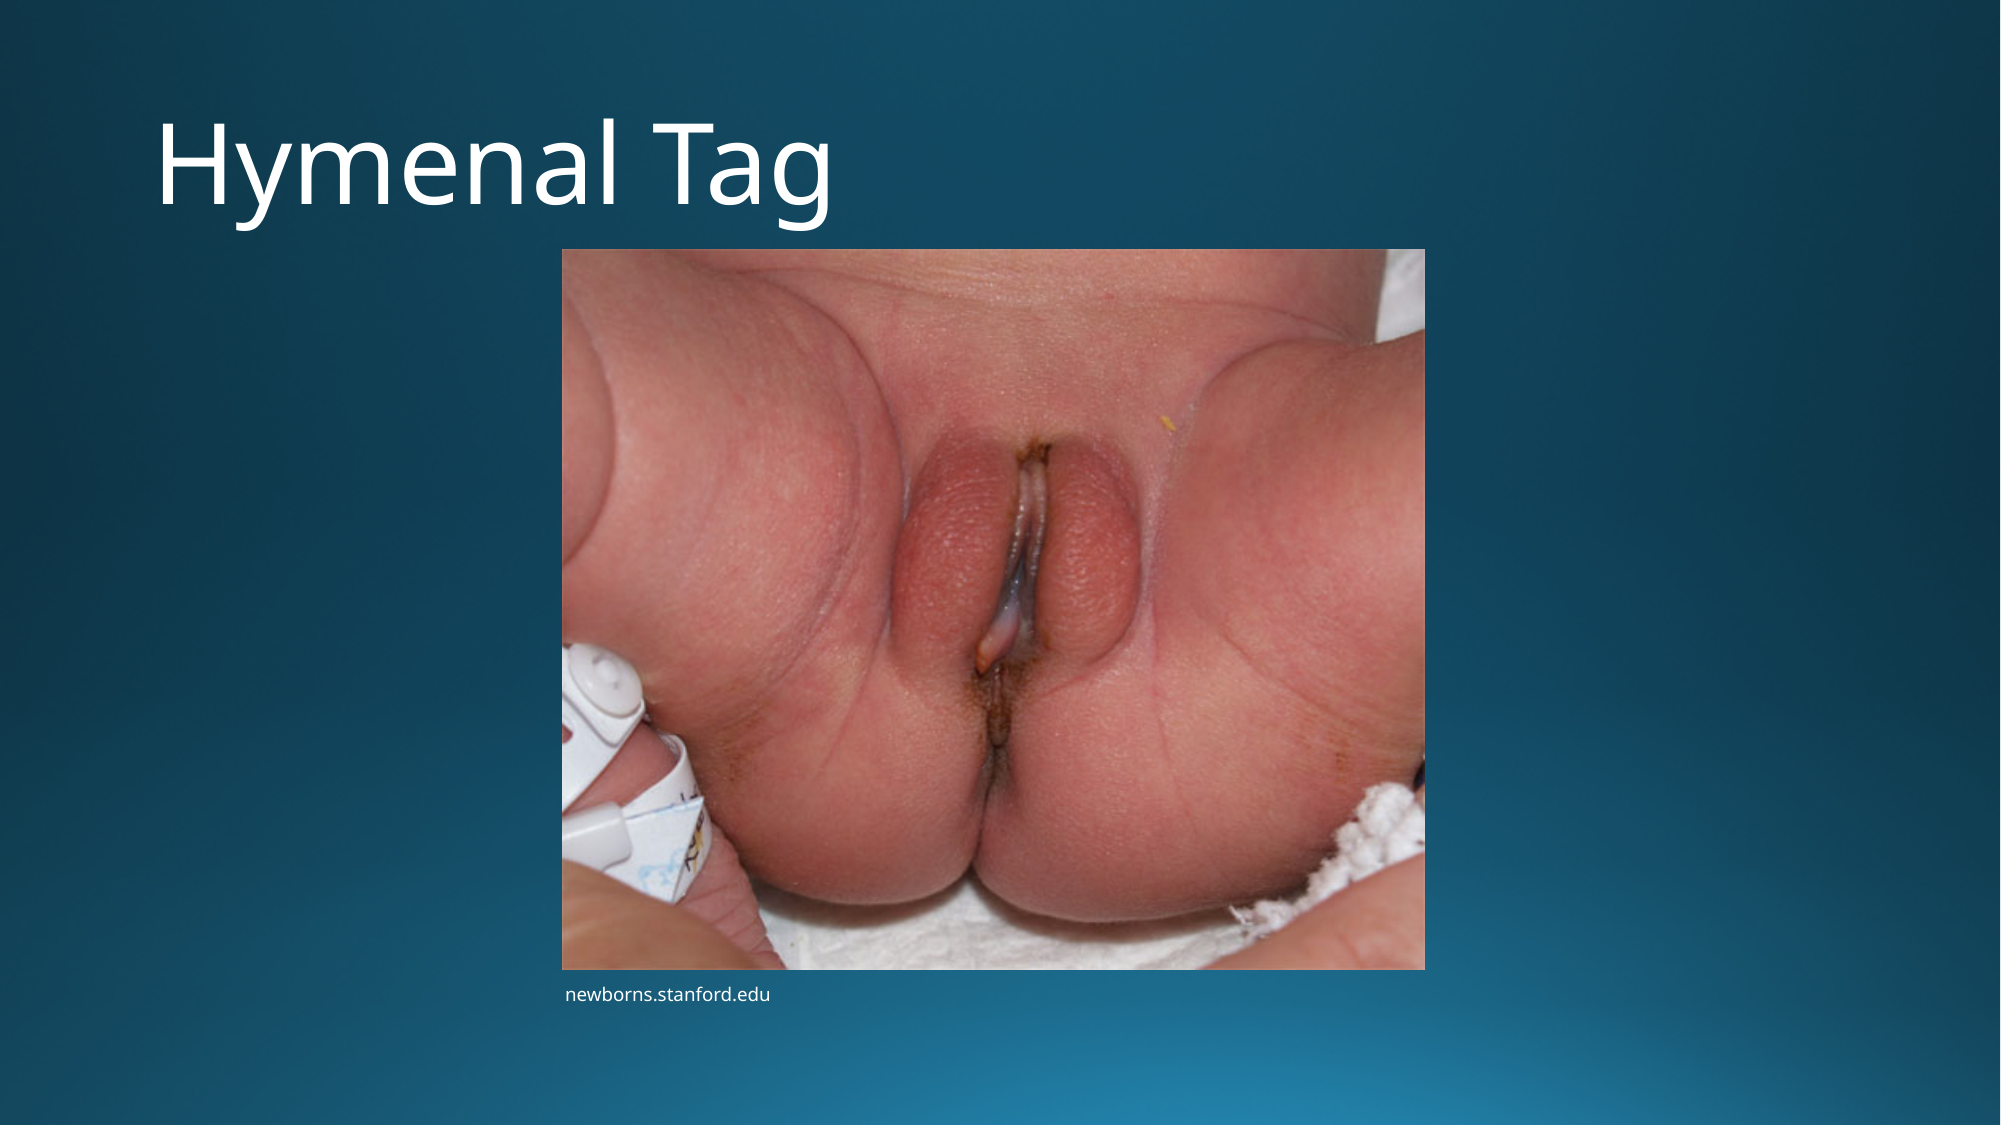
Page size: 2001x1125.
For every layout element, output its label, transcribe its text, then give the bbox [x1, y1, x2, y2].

title Hymenal Tag [137, 59, 1863, 278]
text_box newborns.stanford.edu [550, 975, 786, 1013]
picture [0, 0, 2001, 1125]
